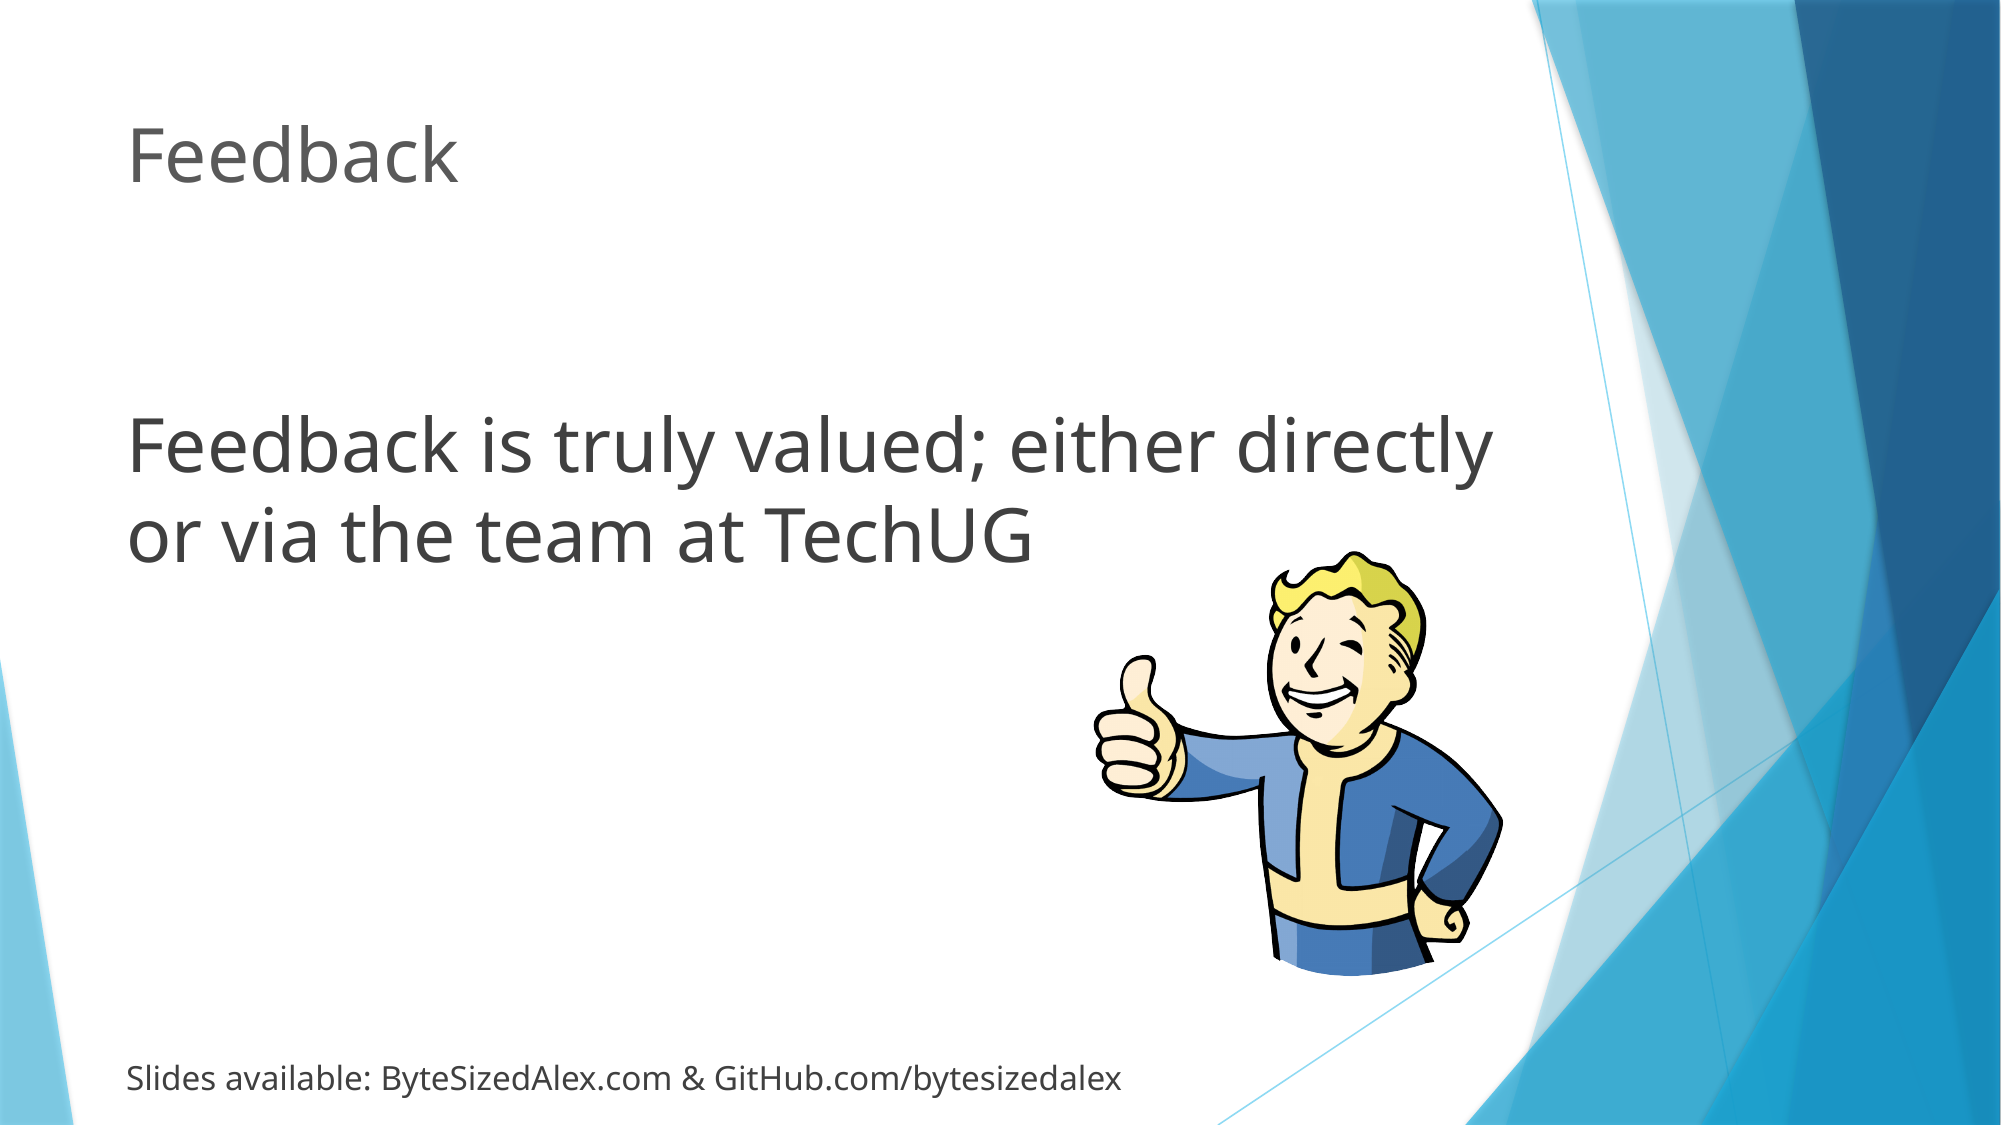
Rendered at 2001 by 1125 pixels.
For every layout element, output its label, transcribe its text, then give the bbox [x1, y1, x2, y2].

picture [1075, 534, 1522, 992]
list Feedback is truly valued; either directly or via the team at TechUG Slides available: ByteSizedAlex.com & GitHub.com/bytesizedalex [111, 389, 1522, 463]
title Feedback [111, 99, 1522, 317]
